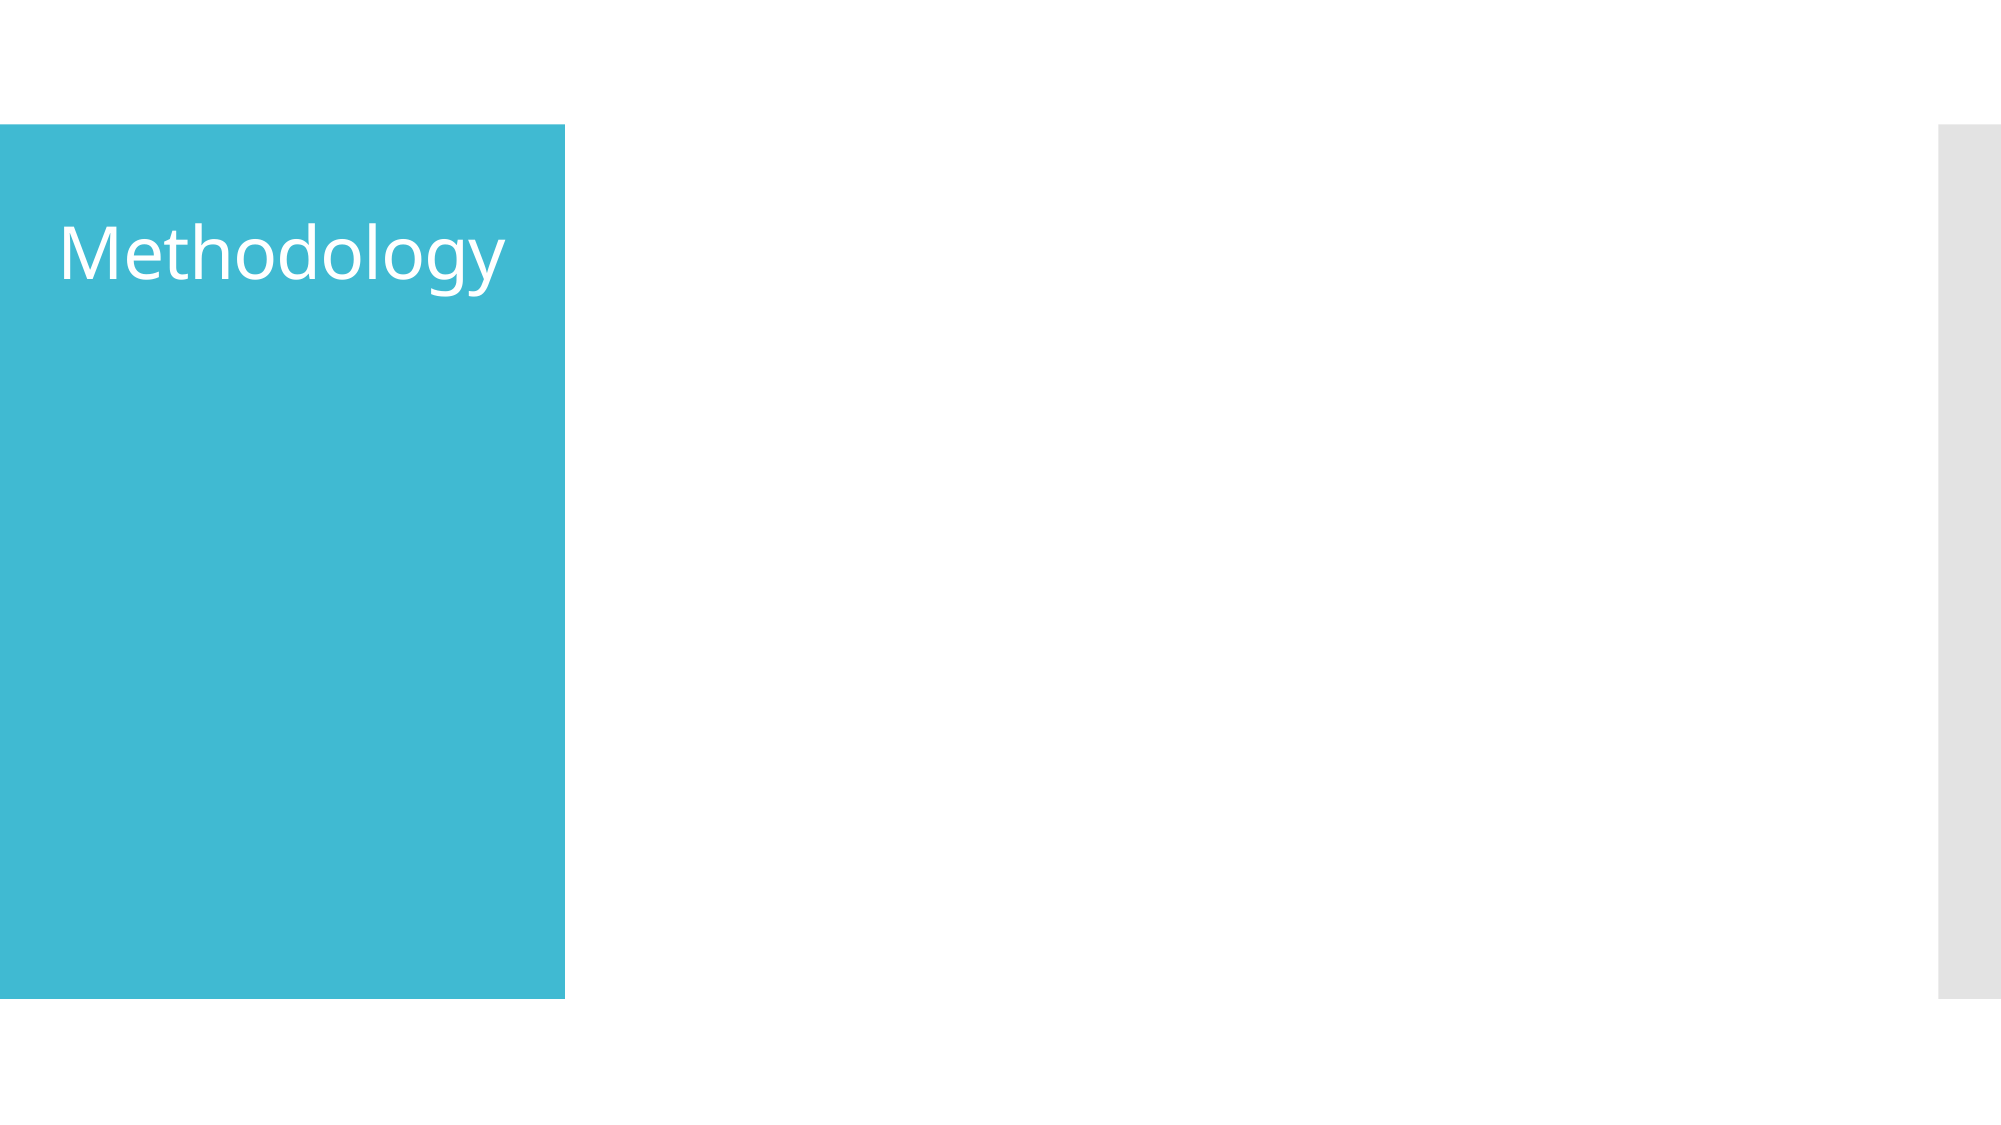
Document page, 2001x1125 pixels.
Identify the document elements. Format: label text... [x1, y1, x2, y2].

title Methodology [0, 184, 565, 328]
